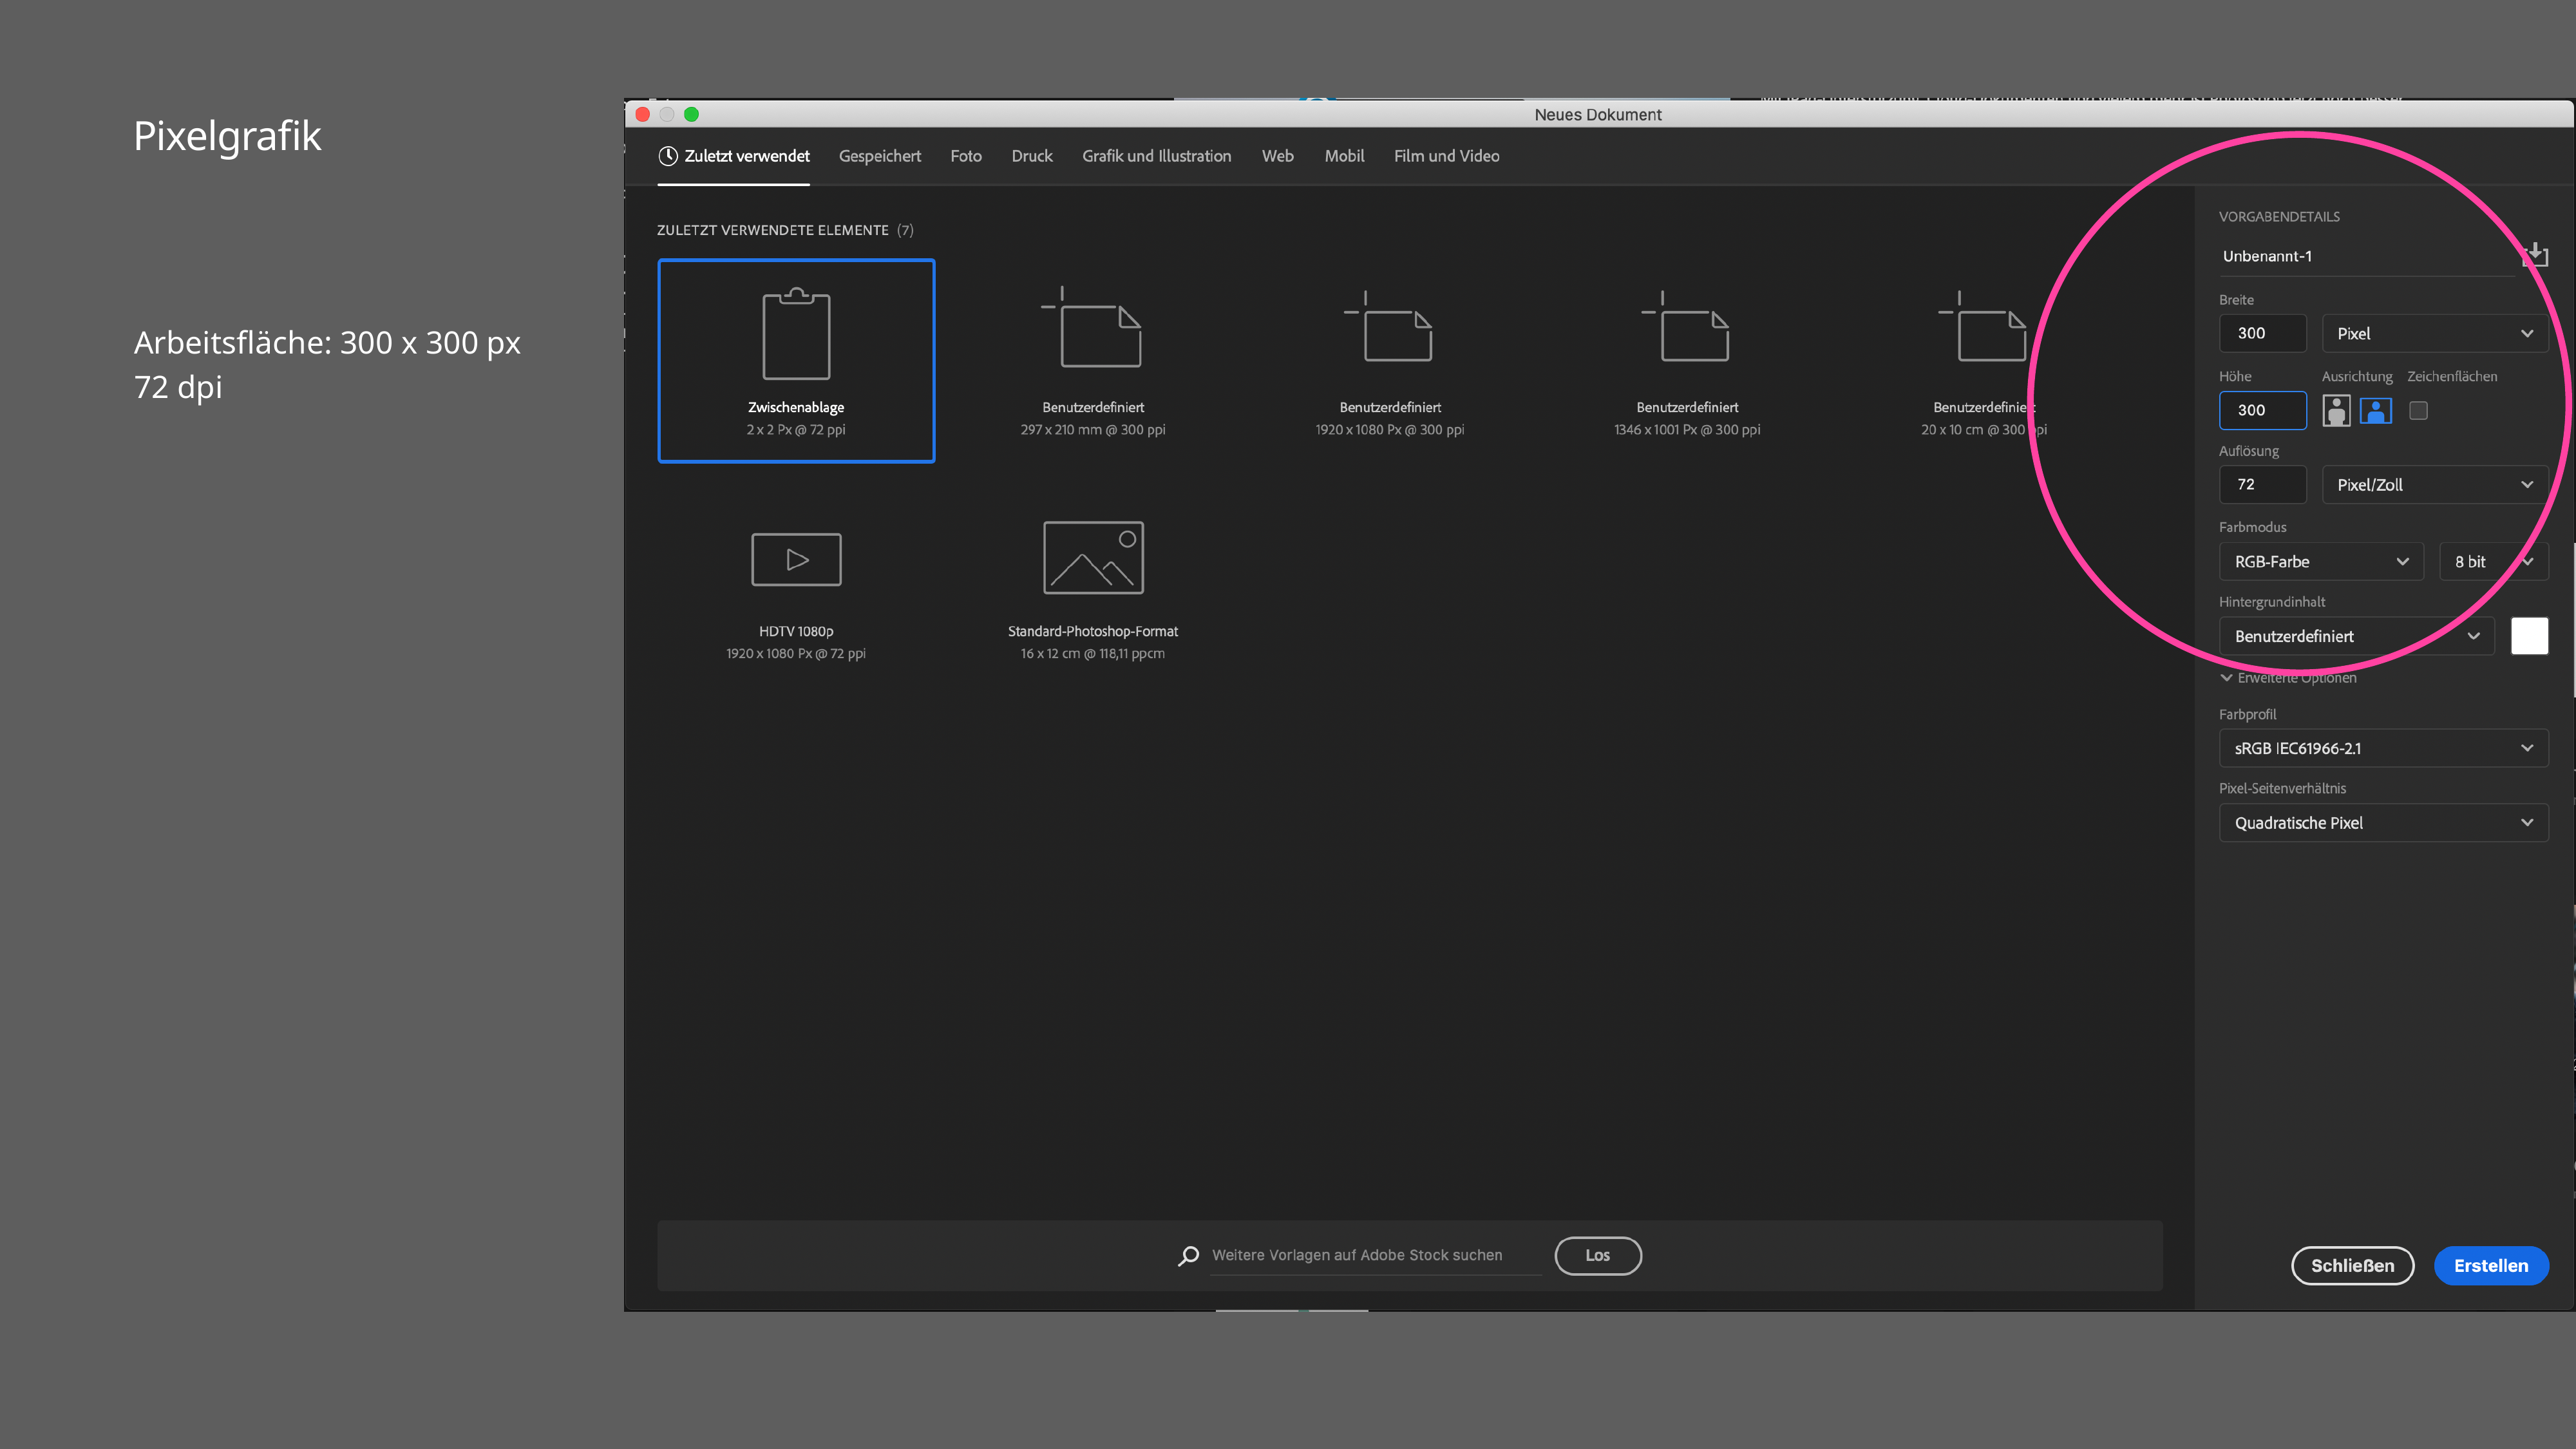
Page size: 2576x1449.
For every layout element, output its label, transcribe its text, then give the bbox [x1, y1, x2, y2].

text_box Arbeitsfläche: 300 x 300 px 72 dpi [129, 317, 623, 863]
picture [623, 97, 2576, 1312]
title Pixelgrafik [127, 113, 623, 227]
